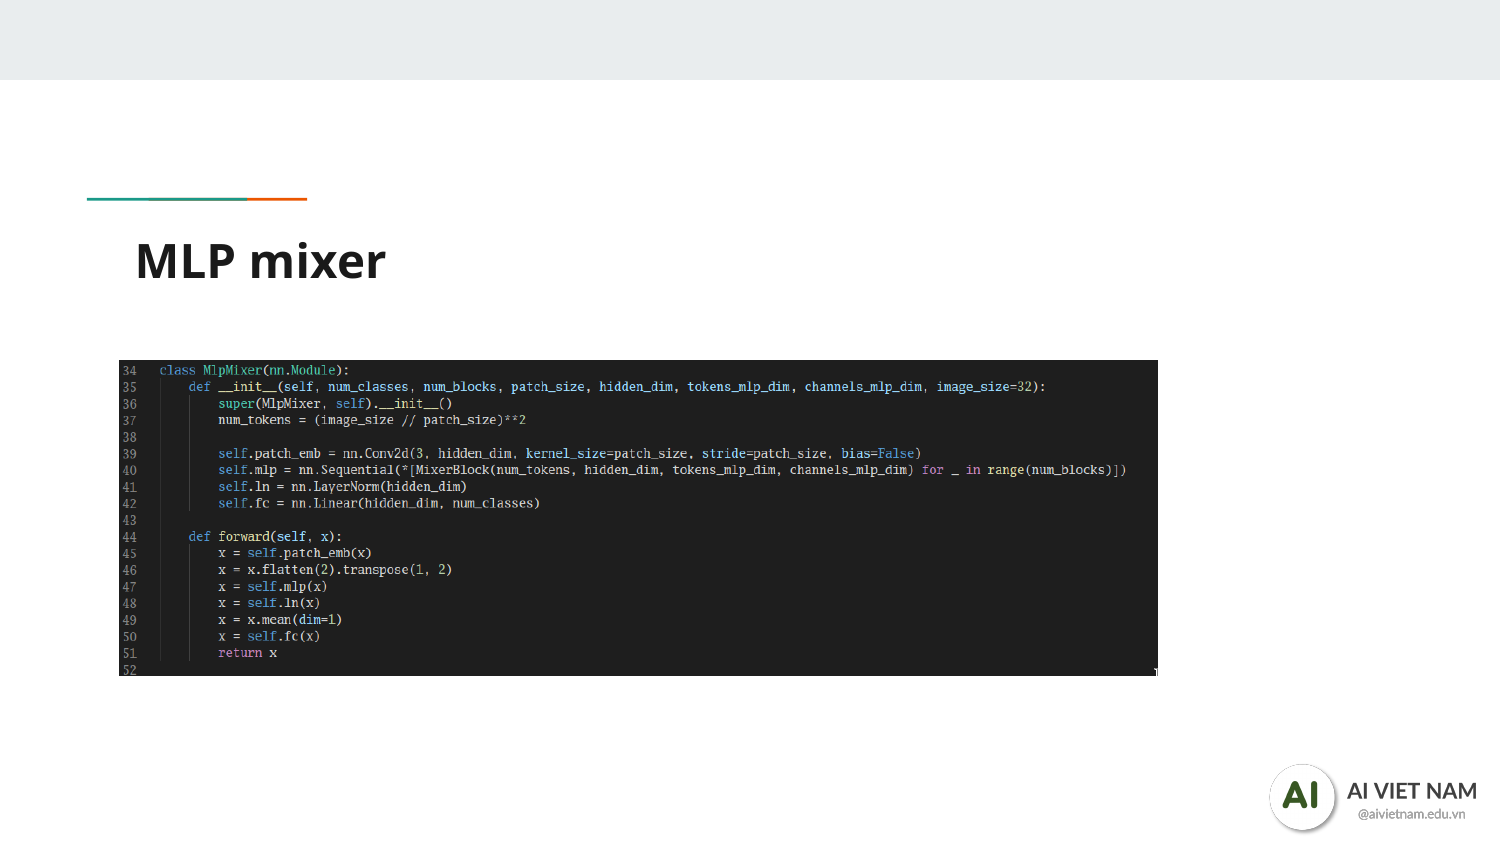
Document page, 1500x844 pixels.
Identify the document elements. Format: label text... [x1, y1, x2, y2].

picture [1258, 754, 1500, 844]
title MLP mixer [119, 216, 1381, 305]
picture [119, 360, 1159, 676]
